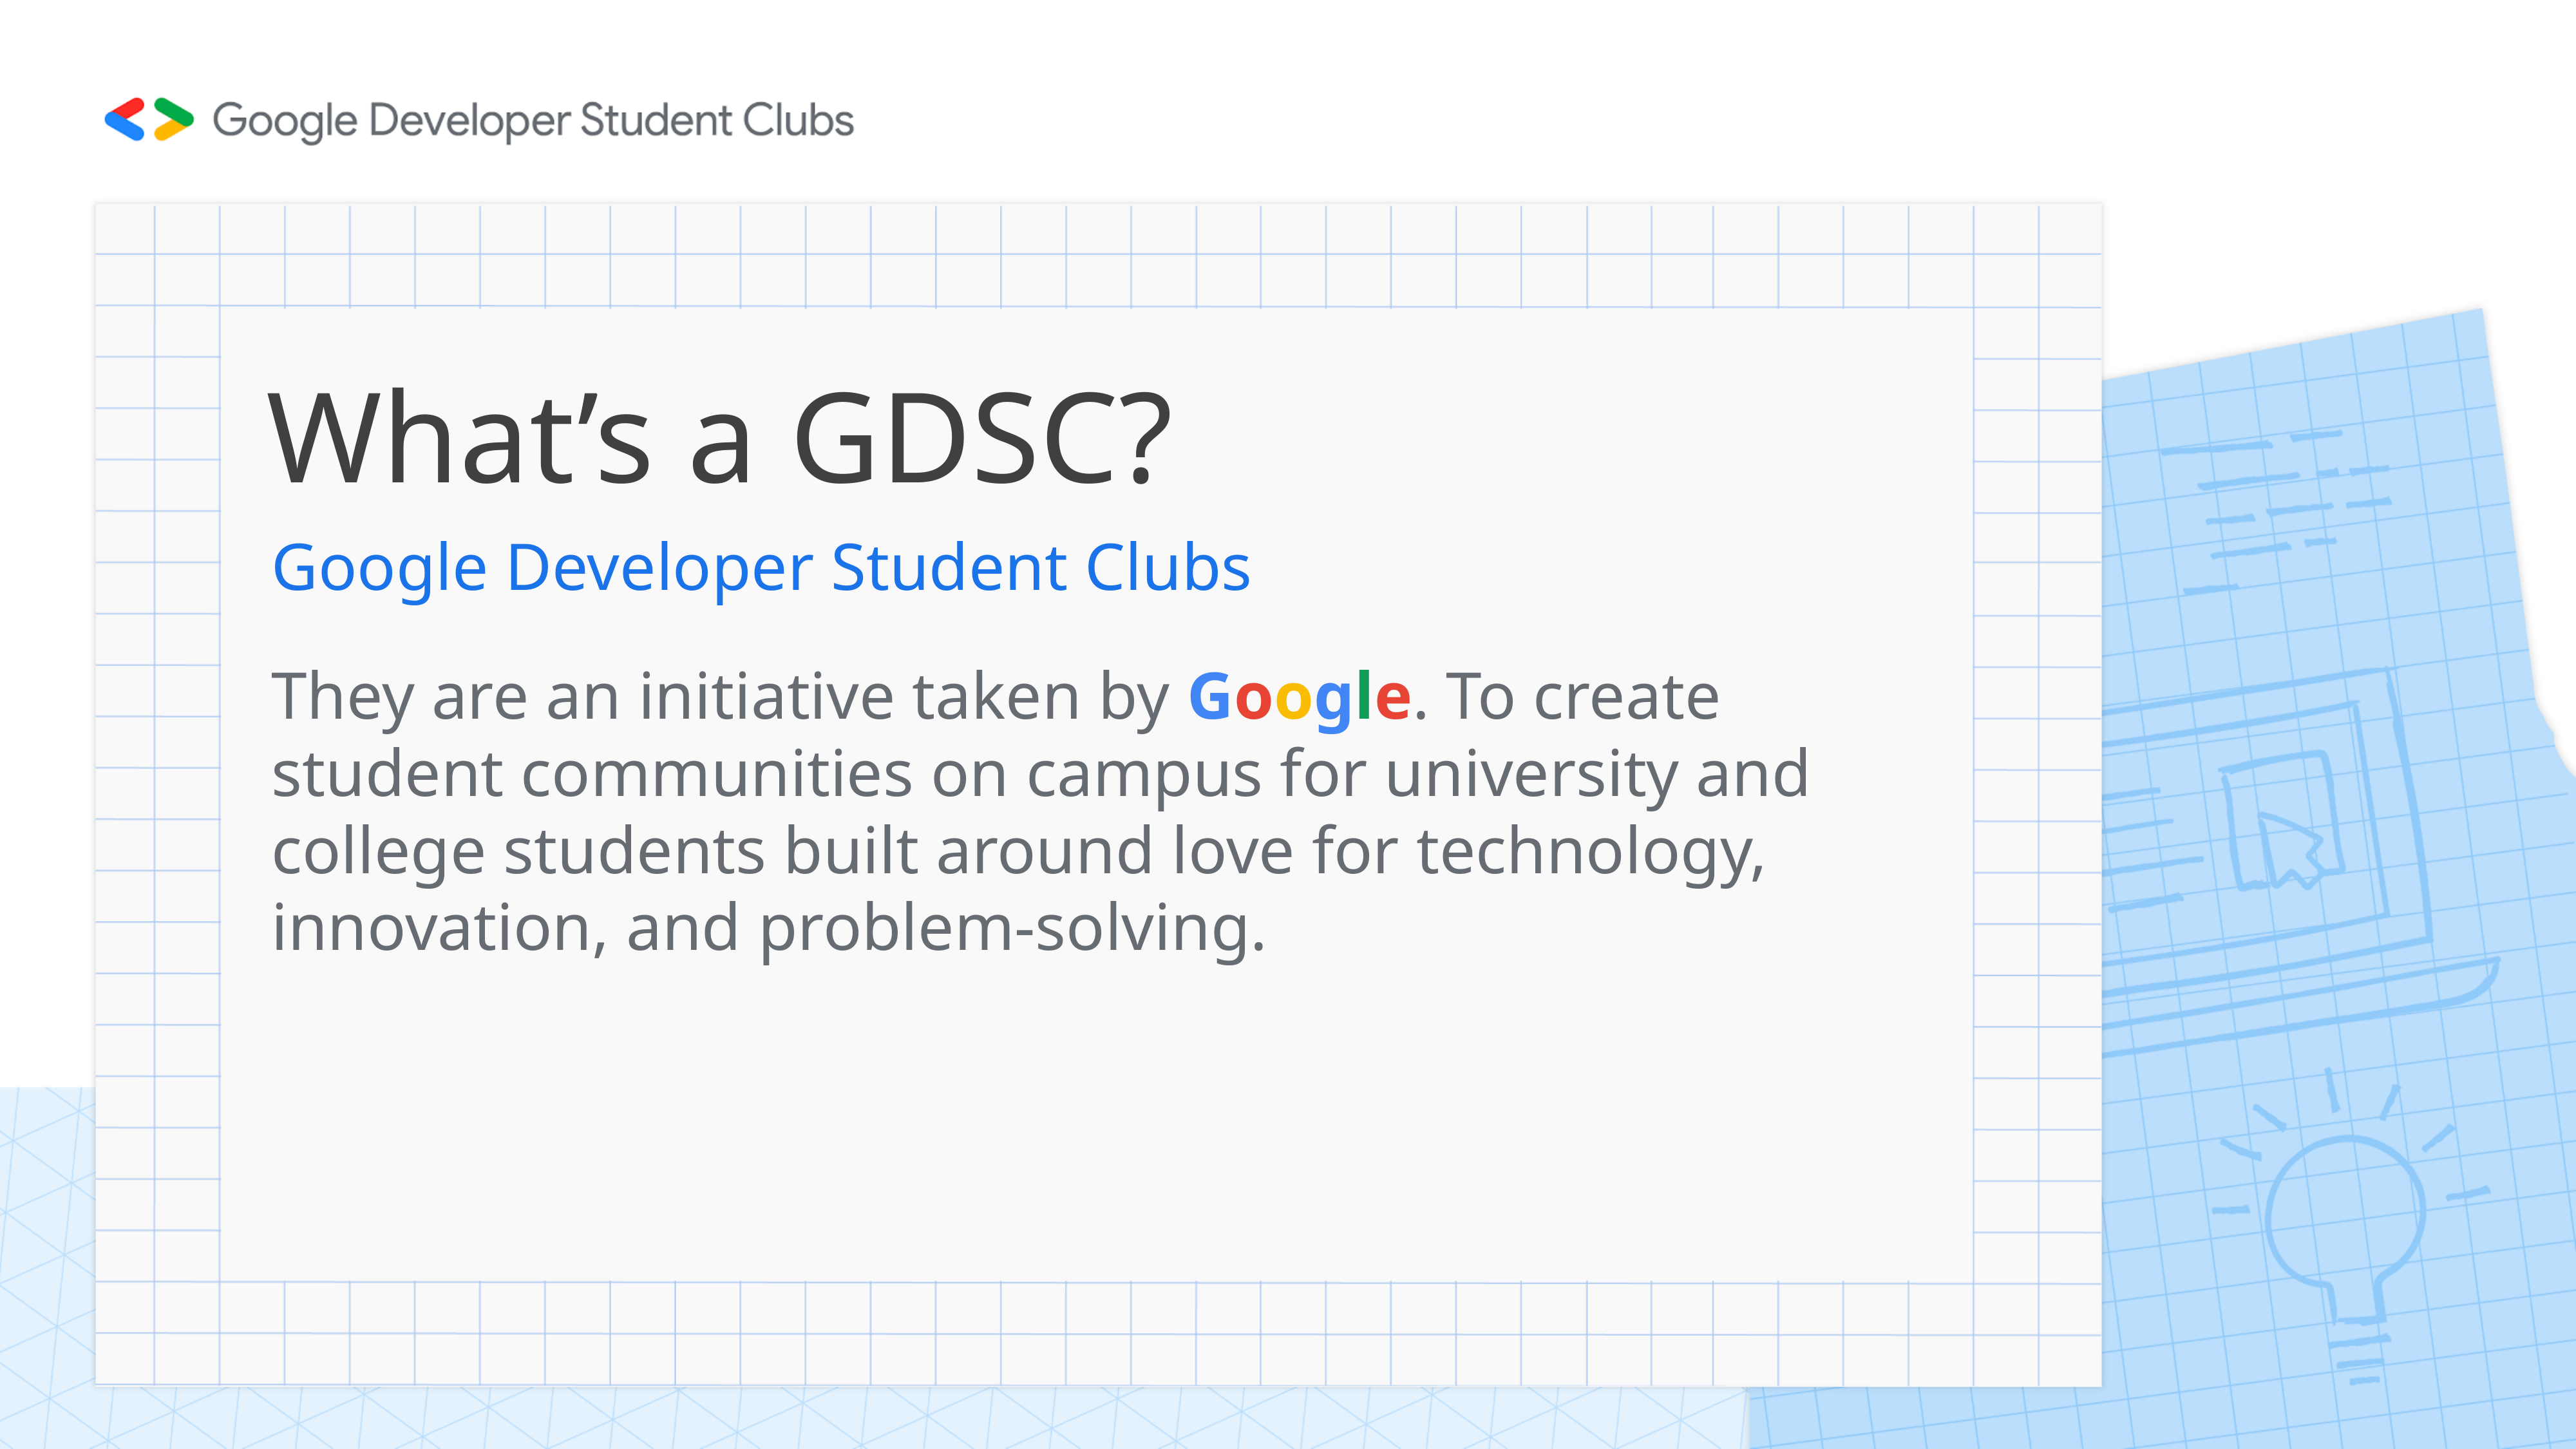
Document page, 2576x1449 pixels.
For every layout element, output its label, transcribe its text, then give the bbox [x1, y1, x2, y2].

title What’s a GDSC? [240, 332, 1777, 626]
subtitle Google Developer Student Clubs [261, 516, 2065, 1376]
list They are an initiative taken by Google. To create student communities on campus for university and college students built around love for technology, innovation, and problem-solving. [261, 645, 1936, 1449]
picture [0, 0, 2576, 1449]
